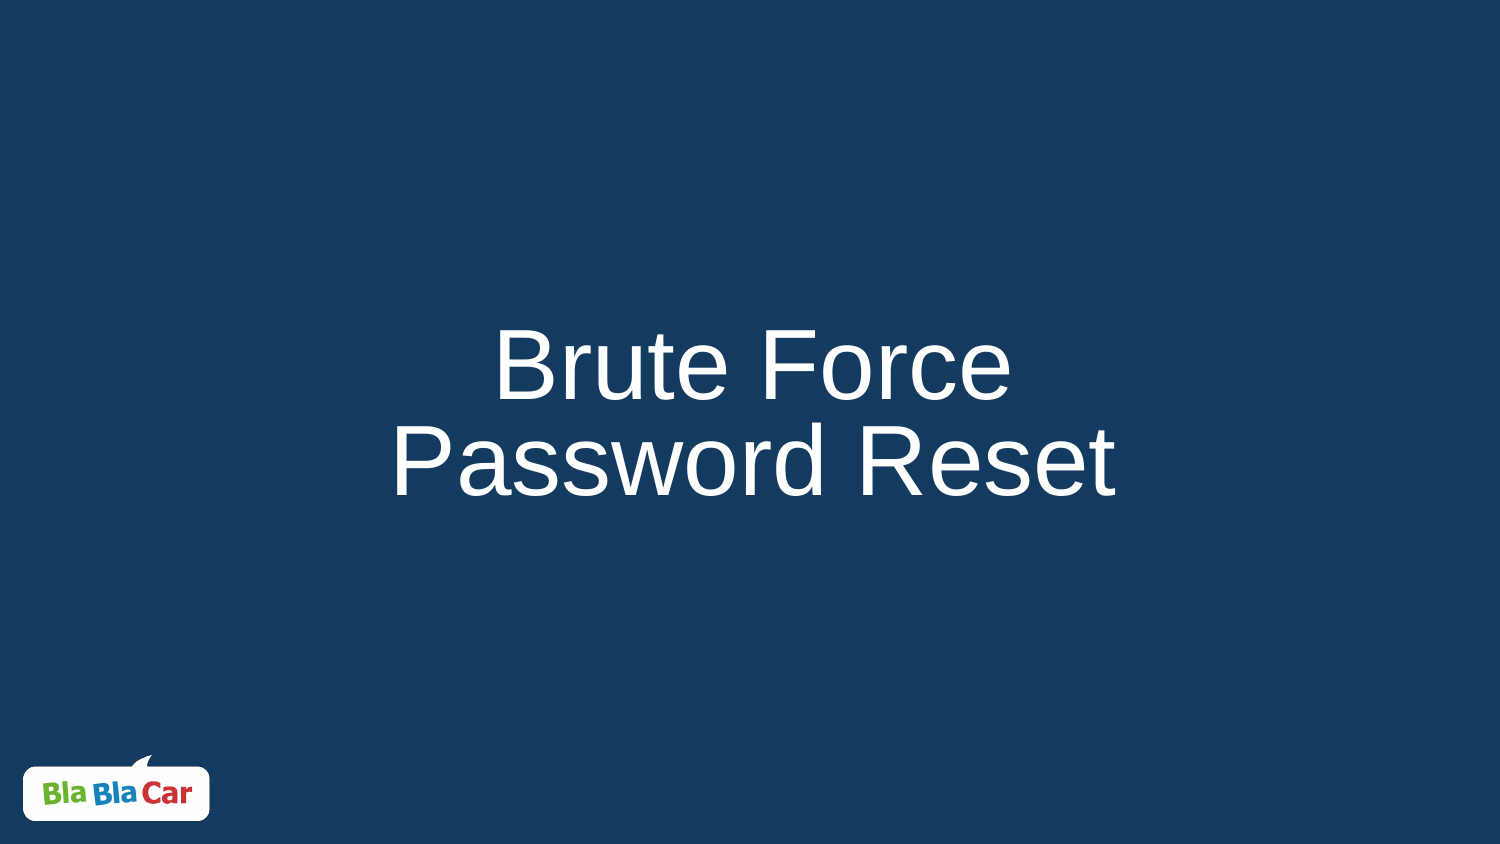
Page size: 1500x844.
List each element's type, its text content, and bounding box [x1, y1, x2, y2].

title Brute Force Password Reset [116, 0, 1391, 841]
picture [23, 753, 210, 821]
